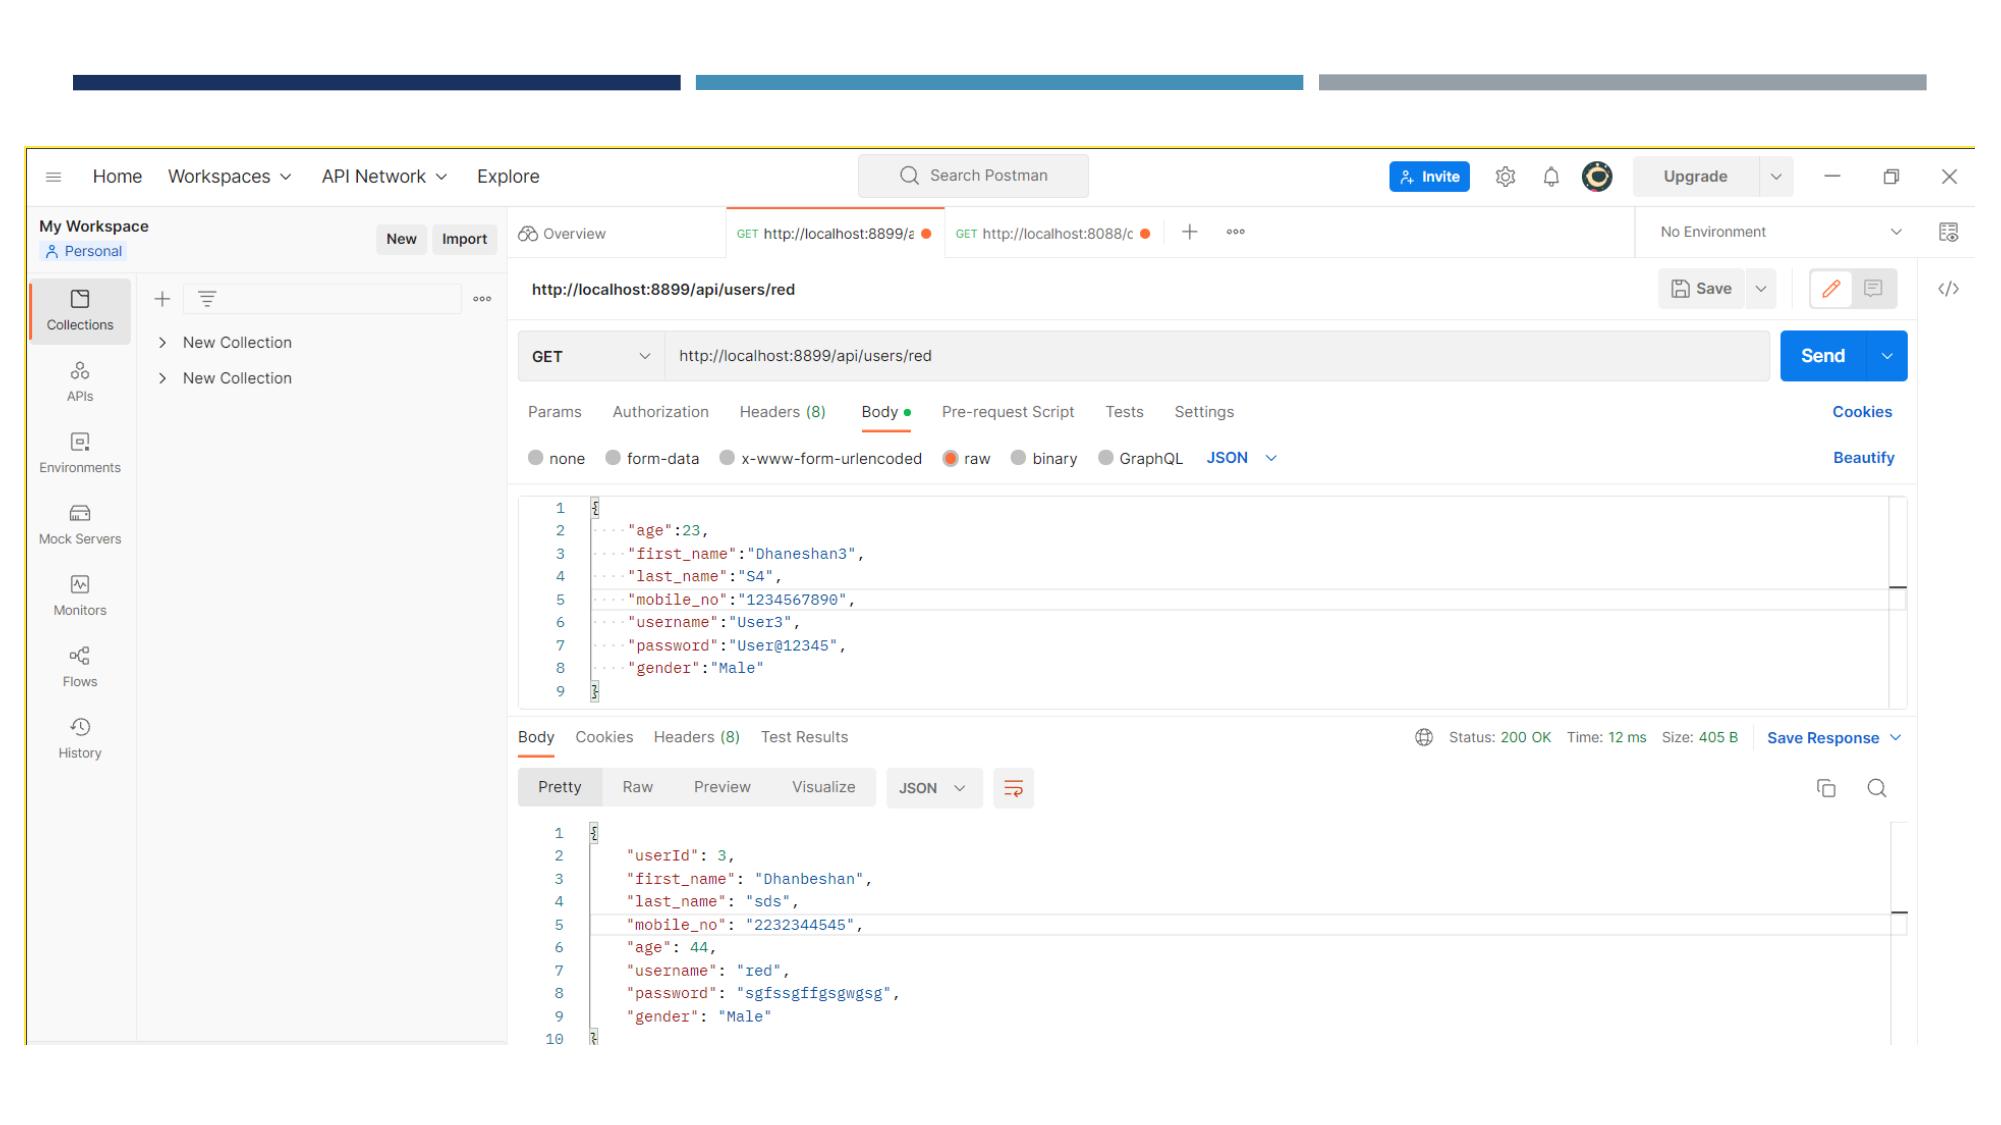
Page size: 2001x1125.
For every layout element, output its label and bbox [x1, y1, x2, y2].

picture [24, 146, 1976, 1045]
